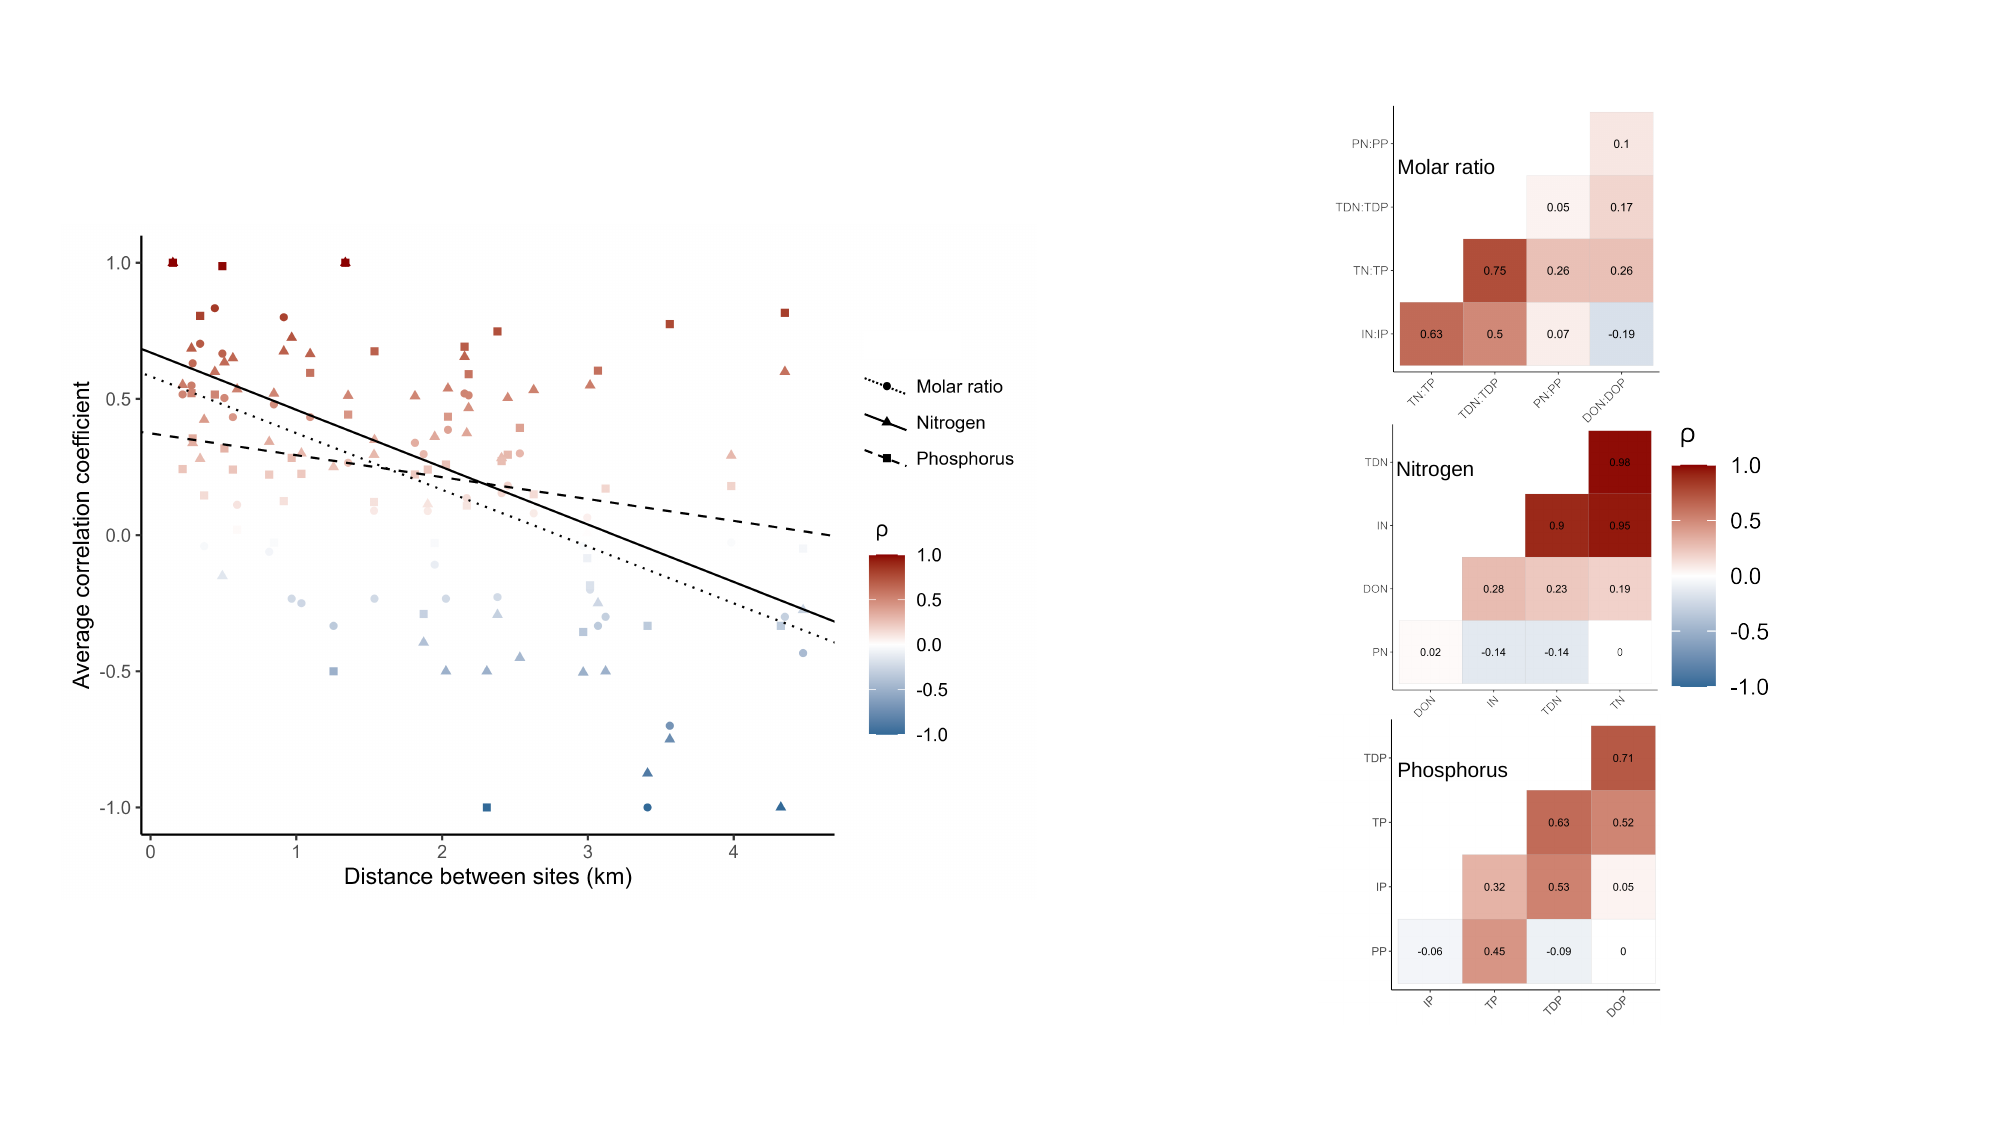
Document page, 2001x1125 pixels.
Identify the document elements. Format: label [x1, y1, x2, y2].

text_box [61, 224, 1037, 900]
text_box [1289, 100, 1797, 1025]
